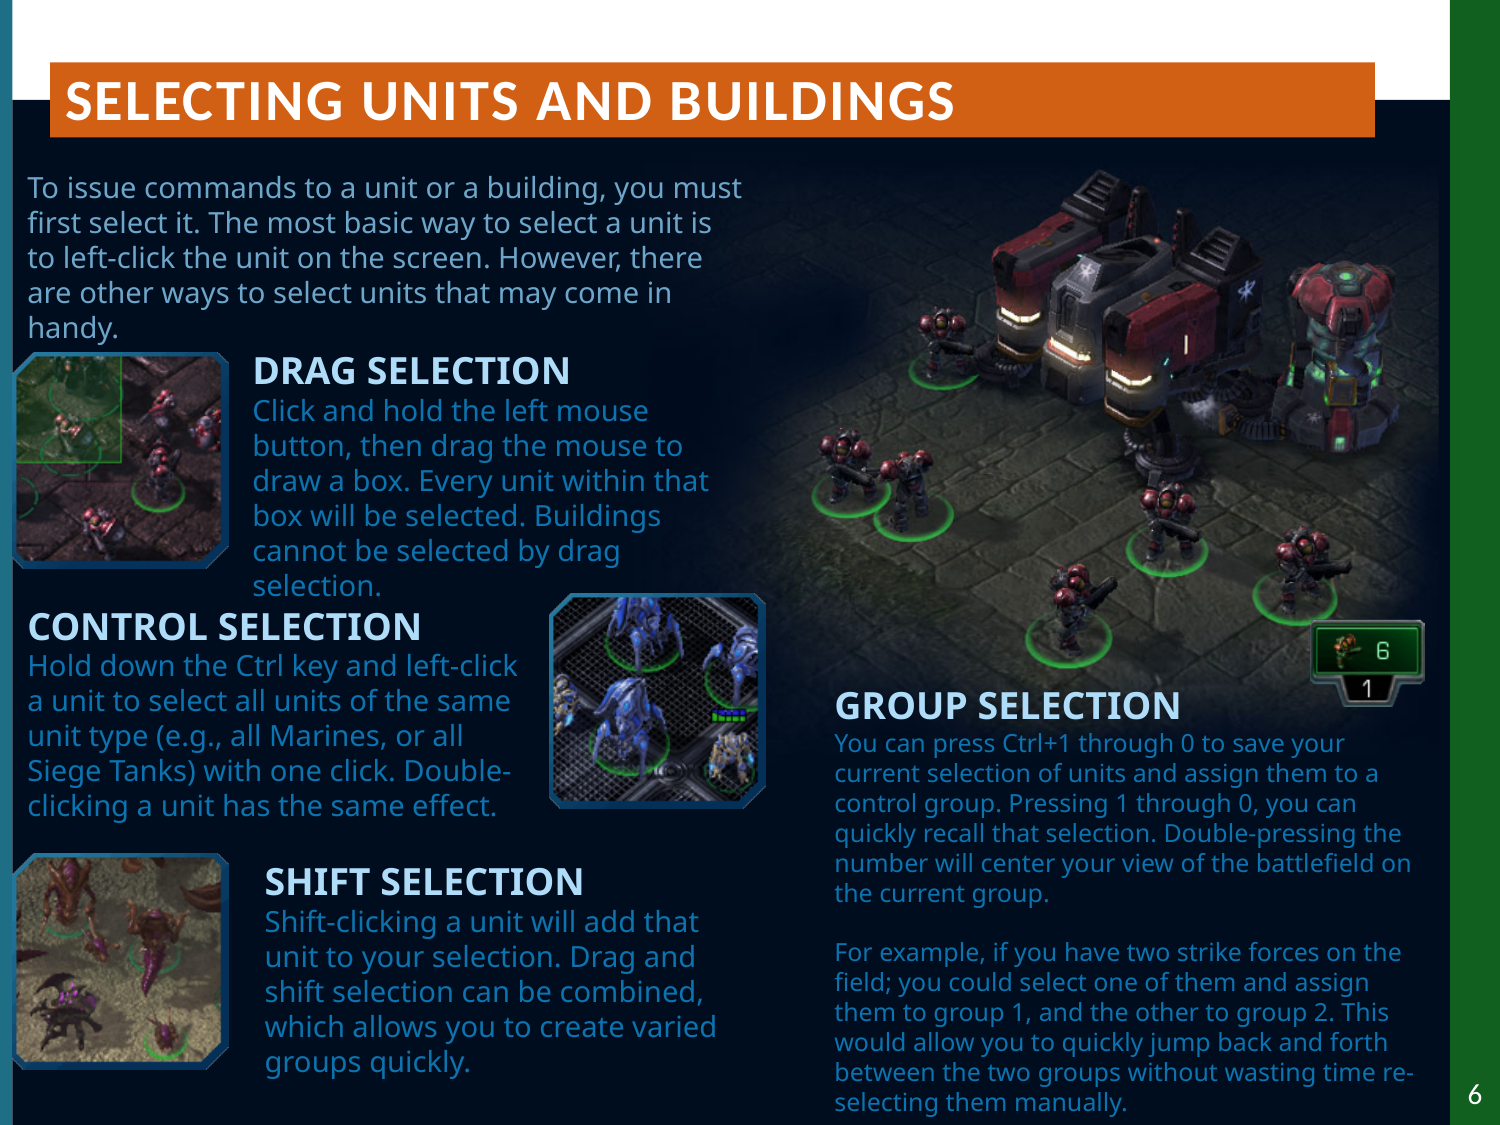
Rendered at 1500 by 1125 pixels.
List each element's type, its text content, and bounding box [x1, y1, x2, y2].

text_box [9, 96, 1453, 1125]
picture [12, 853, 229, 1070]
text_box To issue commands to a unit or a building, you must first select it. The most basic way to select a unit is to left-click the unit on the screen. However, there are other ways to select units that may come in handy. [12, 162, 596, 352]
picture [12, 352, 229, 569]
text_box GROUP SELECTION You can press Ctrl+1 through 0 to save your current selection of units and assign them to a control group. Pressing 1 through 0, you can quickly recall that selection. Double-pressing the number will center your view of the battlefield on the current group. For example, if you have two strike forces on the field; you could select one of them and assign them to group 1, and the other to group 2. This would allow you to quickly jump back and forth between the two groups without wasting time re-selecting them manually. [819, 675, 1450, 1124]
text_box SHIFT SELECTION Shift-clicking a unit will add that unit to your selection. Drag and shift selection can be combined, which allows you to create varied groups quickly. [249, 850, 758, 1086]
picture [549, 143, 1440, 809]
list SELECTING UNITS AND BUILDINGS [50, 62, 1375, 138]
text_box DRAG SELECTION Click and hold the left mouse button, then drag the mouse to draw a box. Every unit within that box will be selected. Buildings cannot be selected by drag selection. [237, 339, 596, 595]
text_box CONTROL SELECTION Hold down the Ctrl key and left-click a unit to select all units of the same unit type (e.g., all Marines, or all Siege Tanks) with one click. Double-clicking a unit has the same effect. [12, 595, 550, 830]
